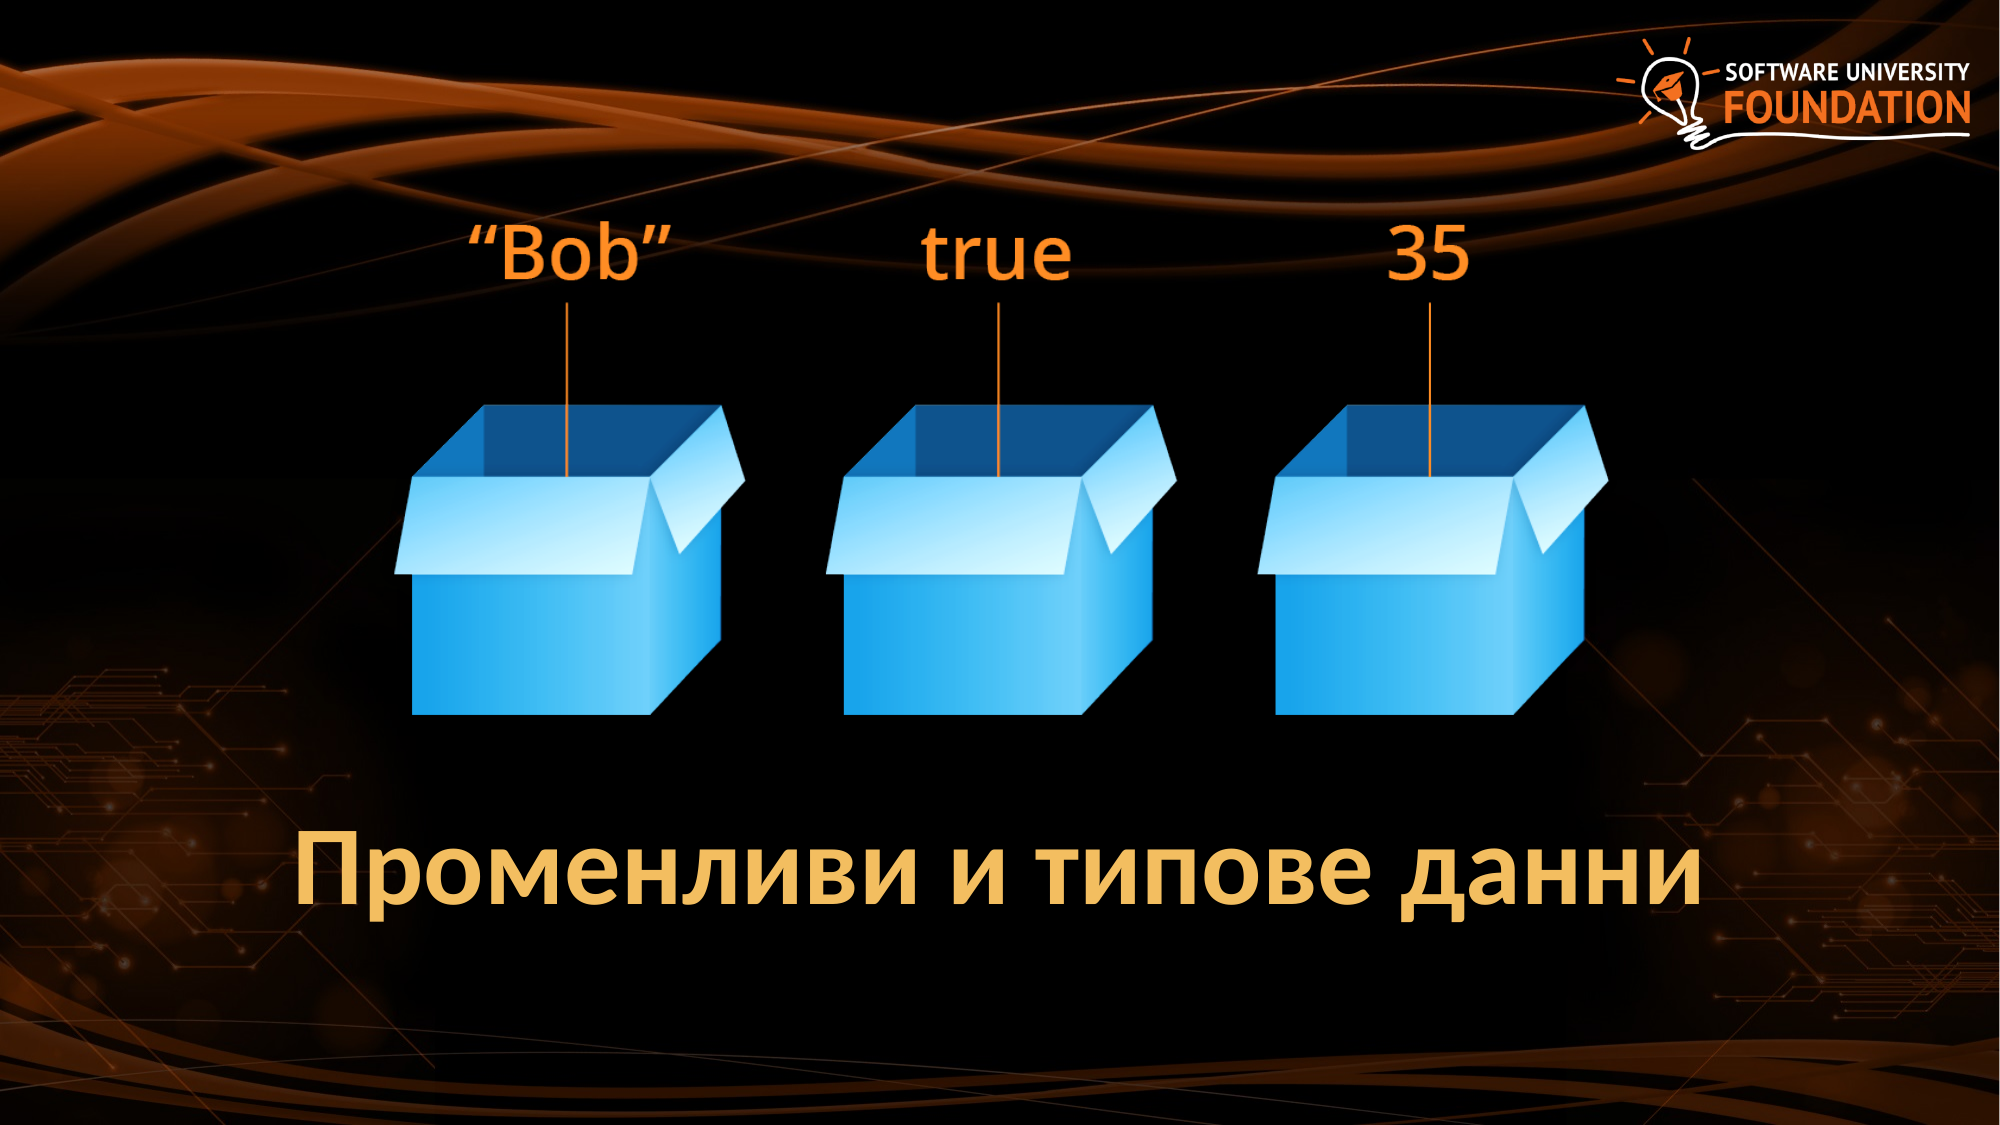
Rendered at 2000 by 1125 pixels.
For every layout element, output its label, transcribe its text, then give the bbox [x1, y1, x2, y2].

title Променливи и типове данни [149, 800, 1850, 936]
picture [0, 0, 2000, 1125]
